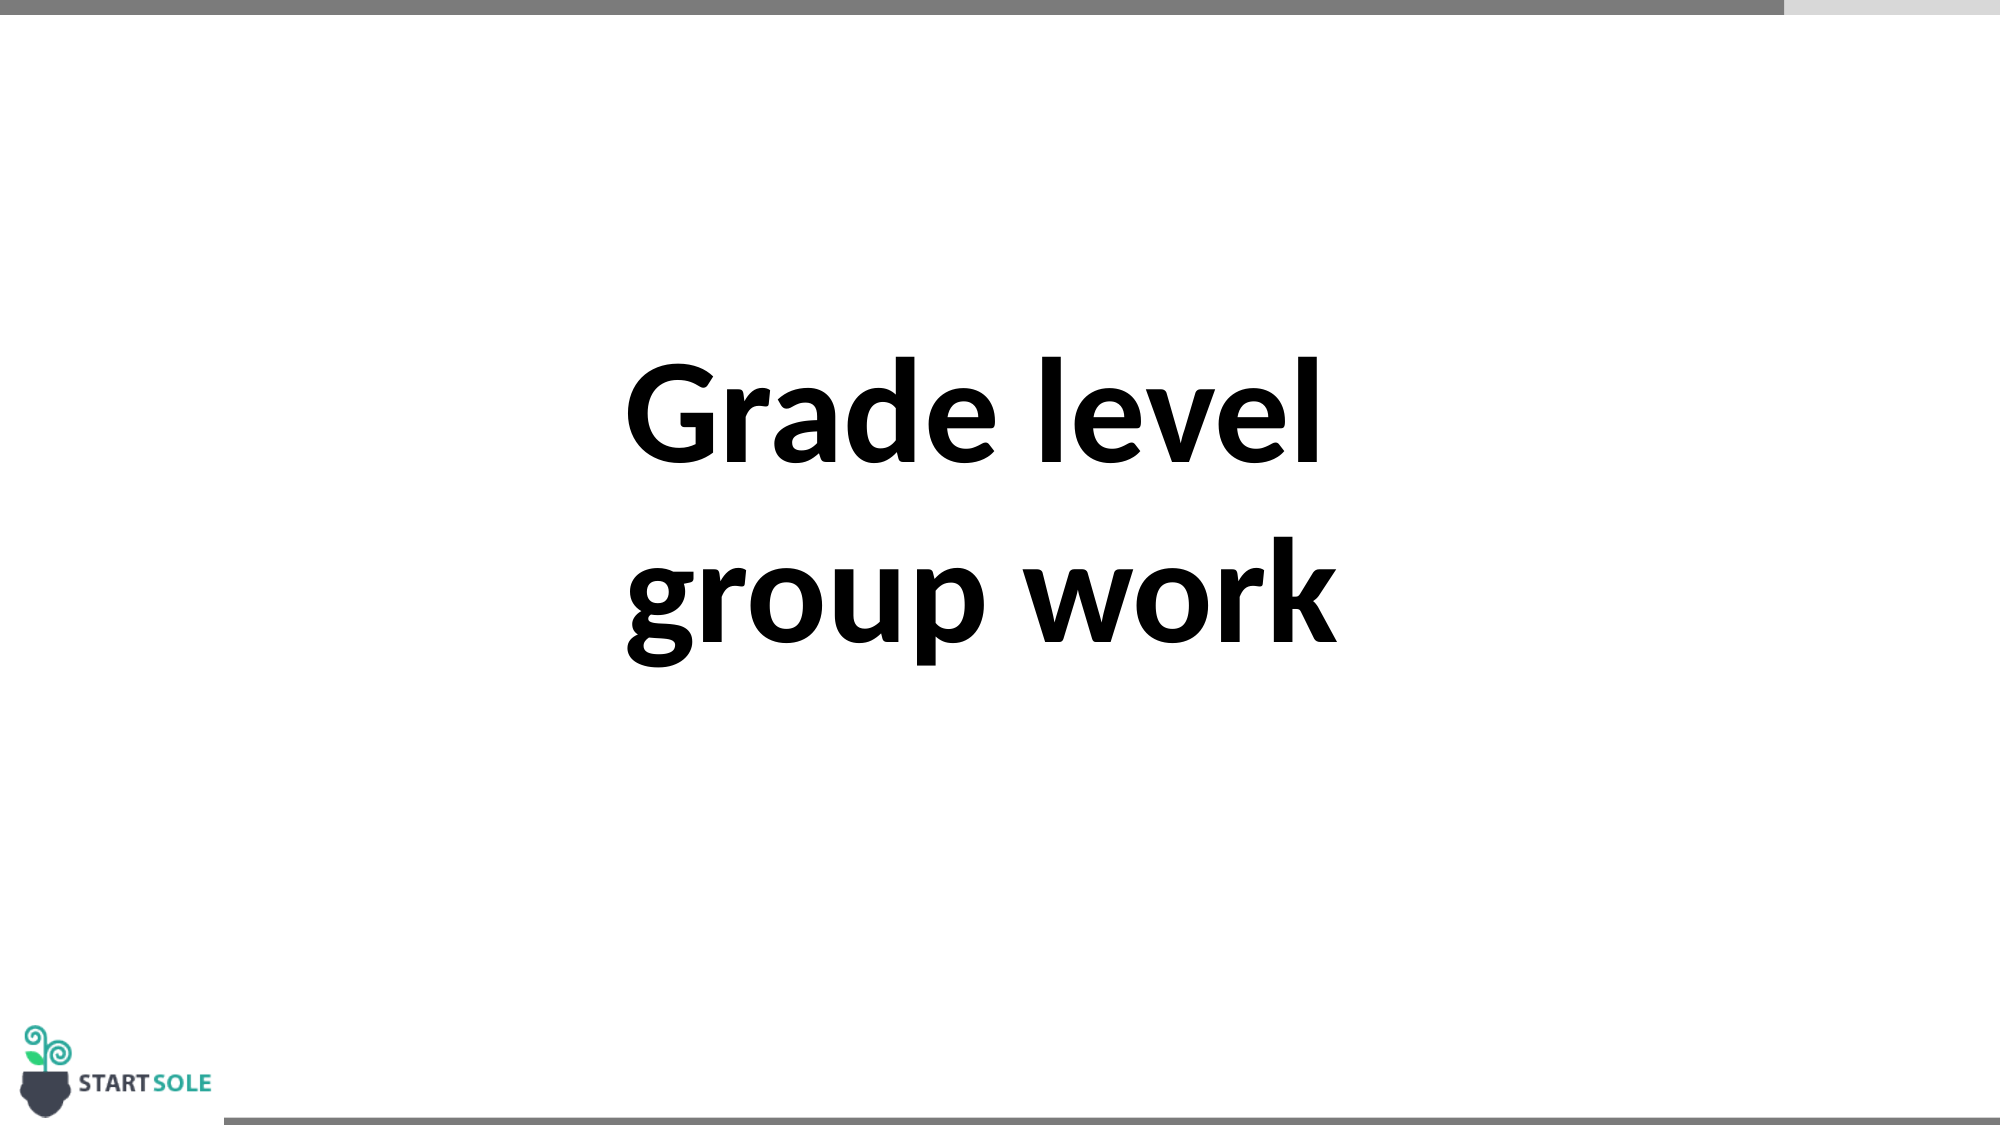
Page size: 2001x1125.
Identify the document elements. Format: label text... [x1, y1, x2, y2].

picture [19, 1025, 213, 1118]
text_box Grade level group work [609, 304, 1391, 820]
